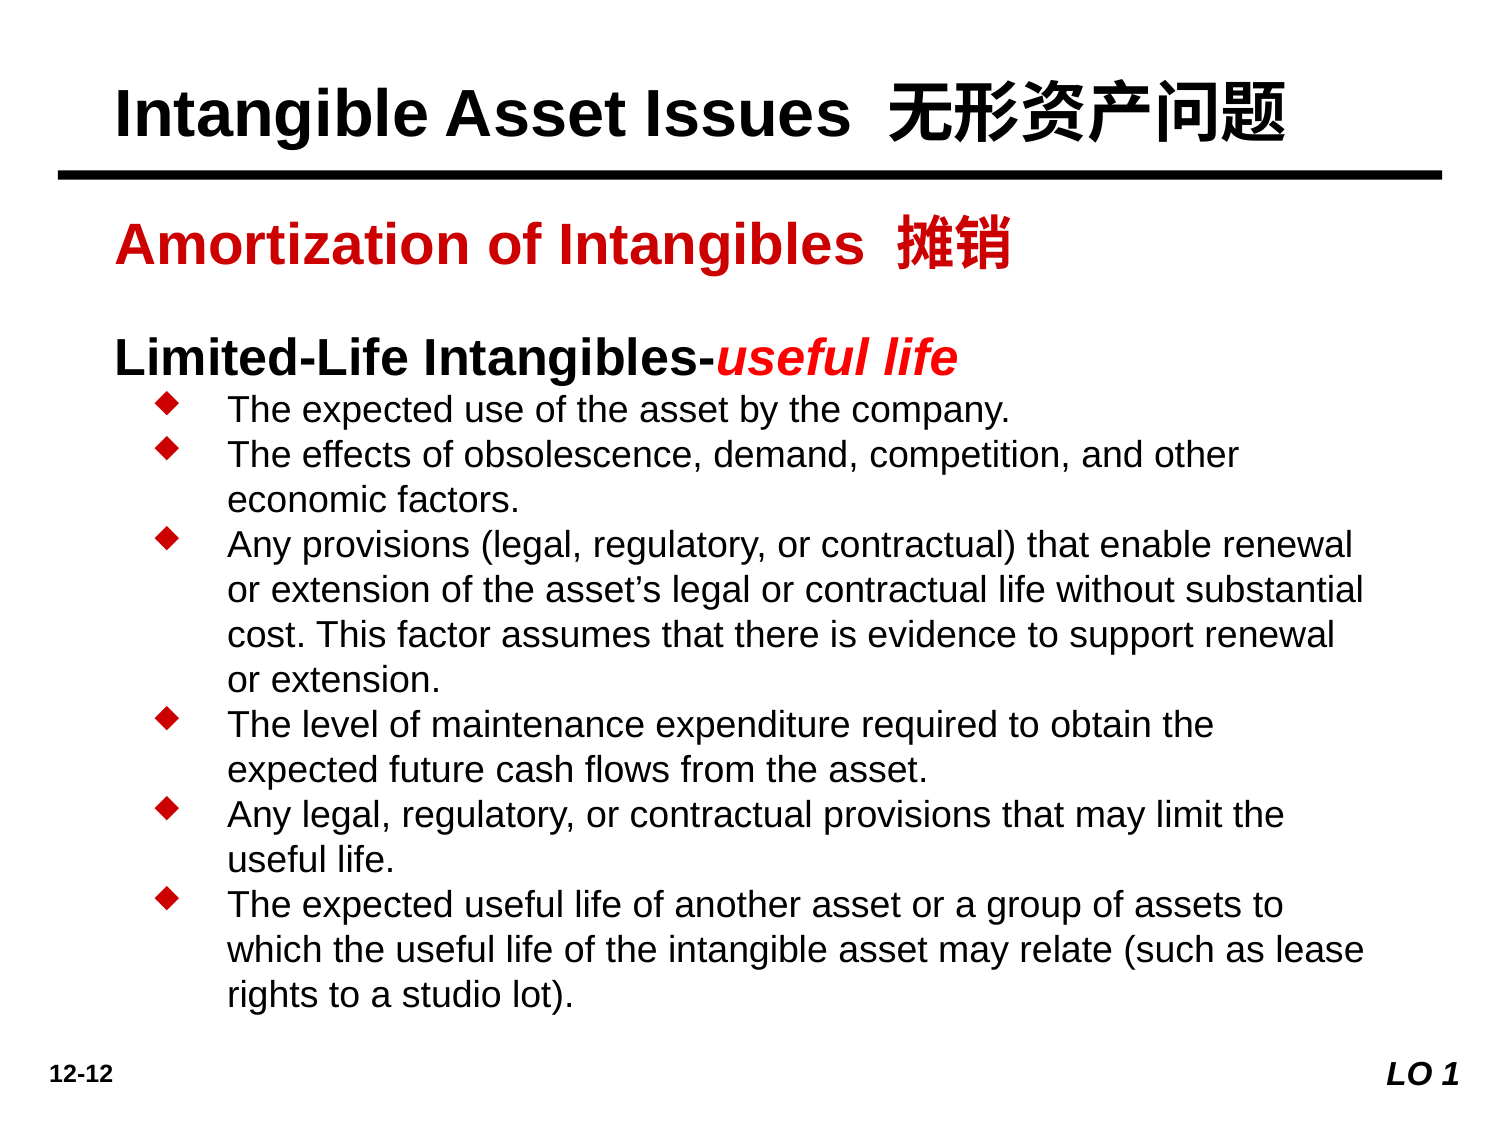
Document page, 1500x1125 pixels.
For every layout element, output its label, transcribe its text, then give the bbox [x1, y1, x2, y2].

text_box LO 1 [1337, 1044, 1475, 1100]
text_box Limited-Life Intangibles-useful life The expected use of the asset by the company. The effects of obsolescence, demand, competition, and other economic factors. Any provisions (legal, regulatory, or contractual) that enable renewal or extension of the asset’s legal or contractual life without substantial cost. This factor assumes that there is evidence to support renewal or extension. The level of maintenance expenditure required to obtain the expected future cash flows from the asset. Any legal, regulatory, or contractual provisions that may limit the useful life. The expected useful life of another asset or a group of assets to which the useful life of the intangible asset may relate (such as lease rights to a studio lot). [99, 299, 1388, 1114]
text_box Amortization of Intangibles 摊销 [99, 199, 1413, 284]
text_box Intangible Asset Issues 无形资产问题 [99, 62, 1350, 155]
